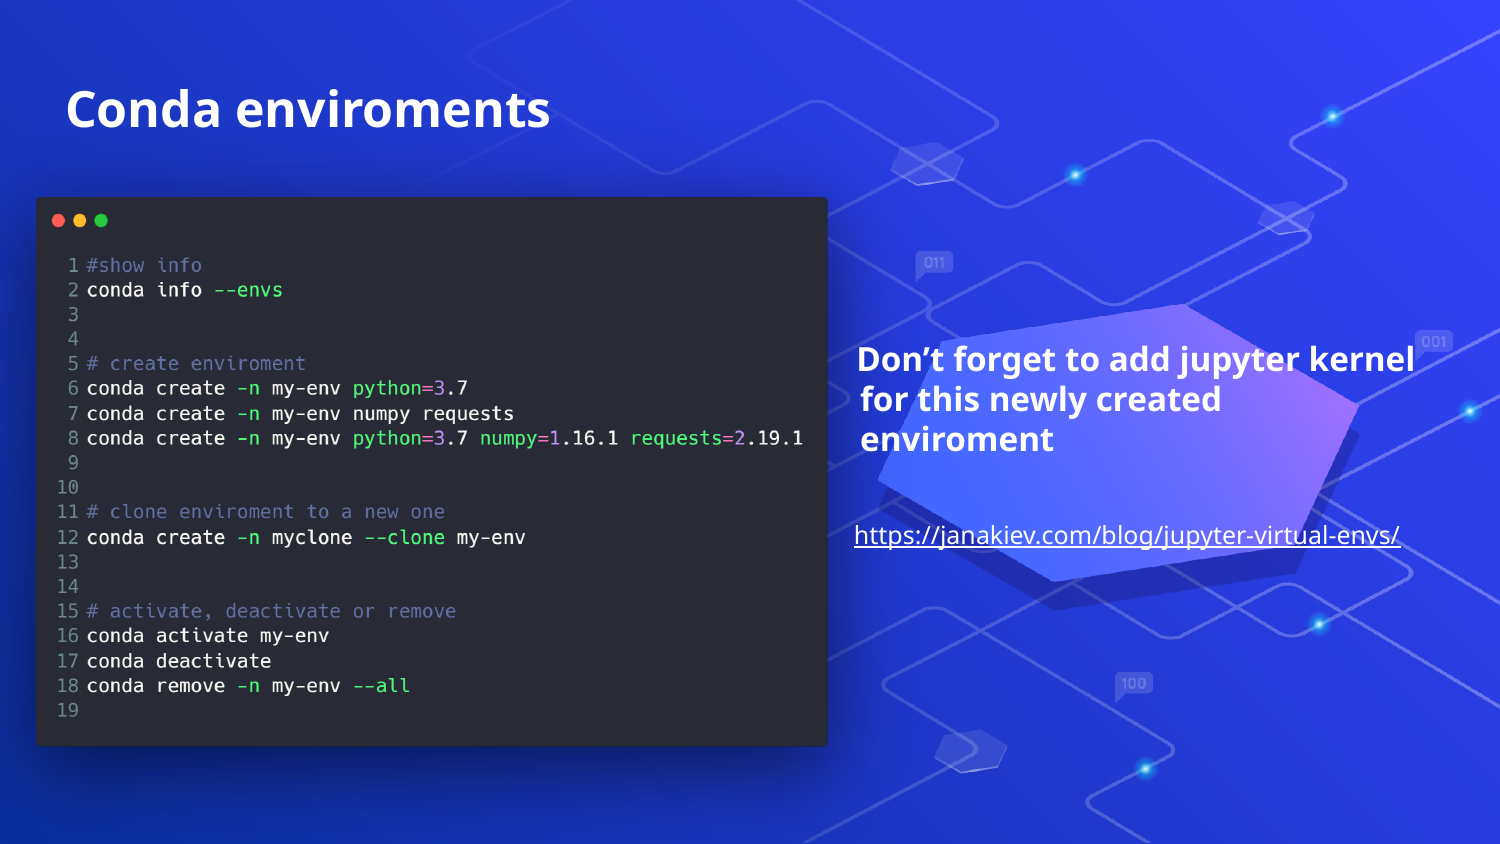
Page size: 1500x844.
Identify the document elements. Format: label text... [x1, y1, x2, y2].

text_box Don’t forget to add jupyter kernel for this newly created enviroment [939, 267, 1423, 459]
picture [0, 0, 1500, 844]
text_box https://janakiev.com/blog/jupyter-virtual-envs/ [939, 362, 1473, 554]
title Conda enviroments [65, 0, 1070, 138]
